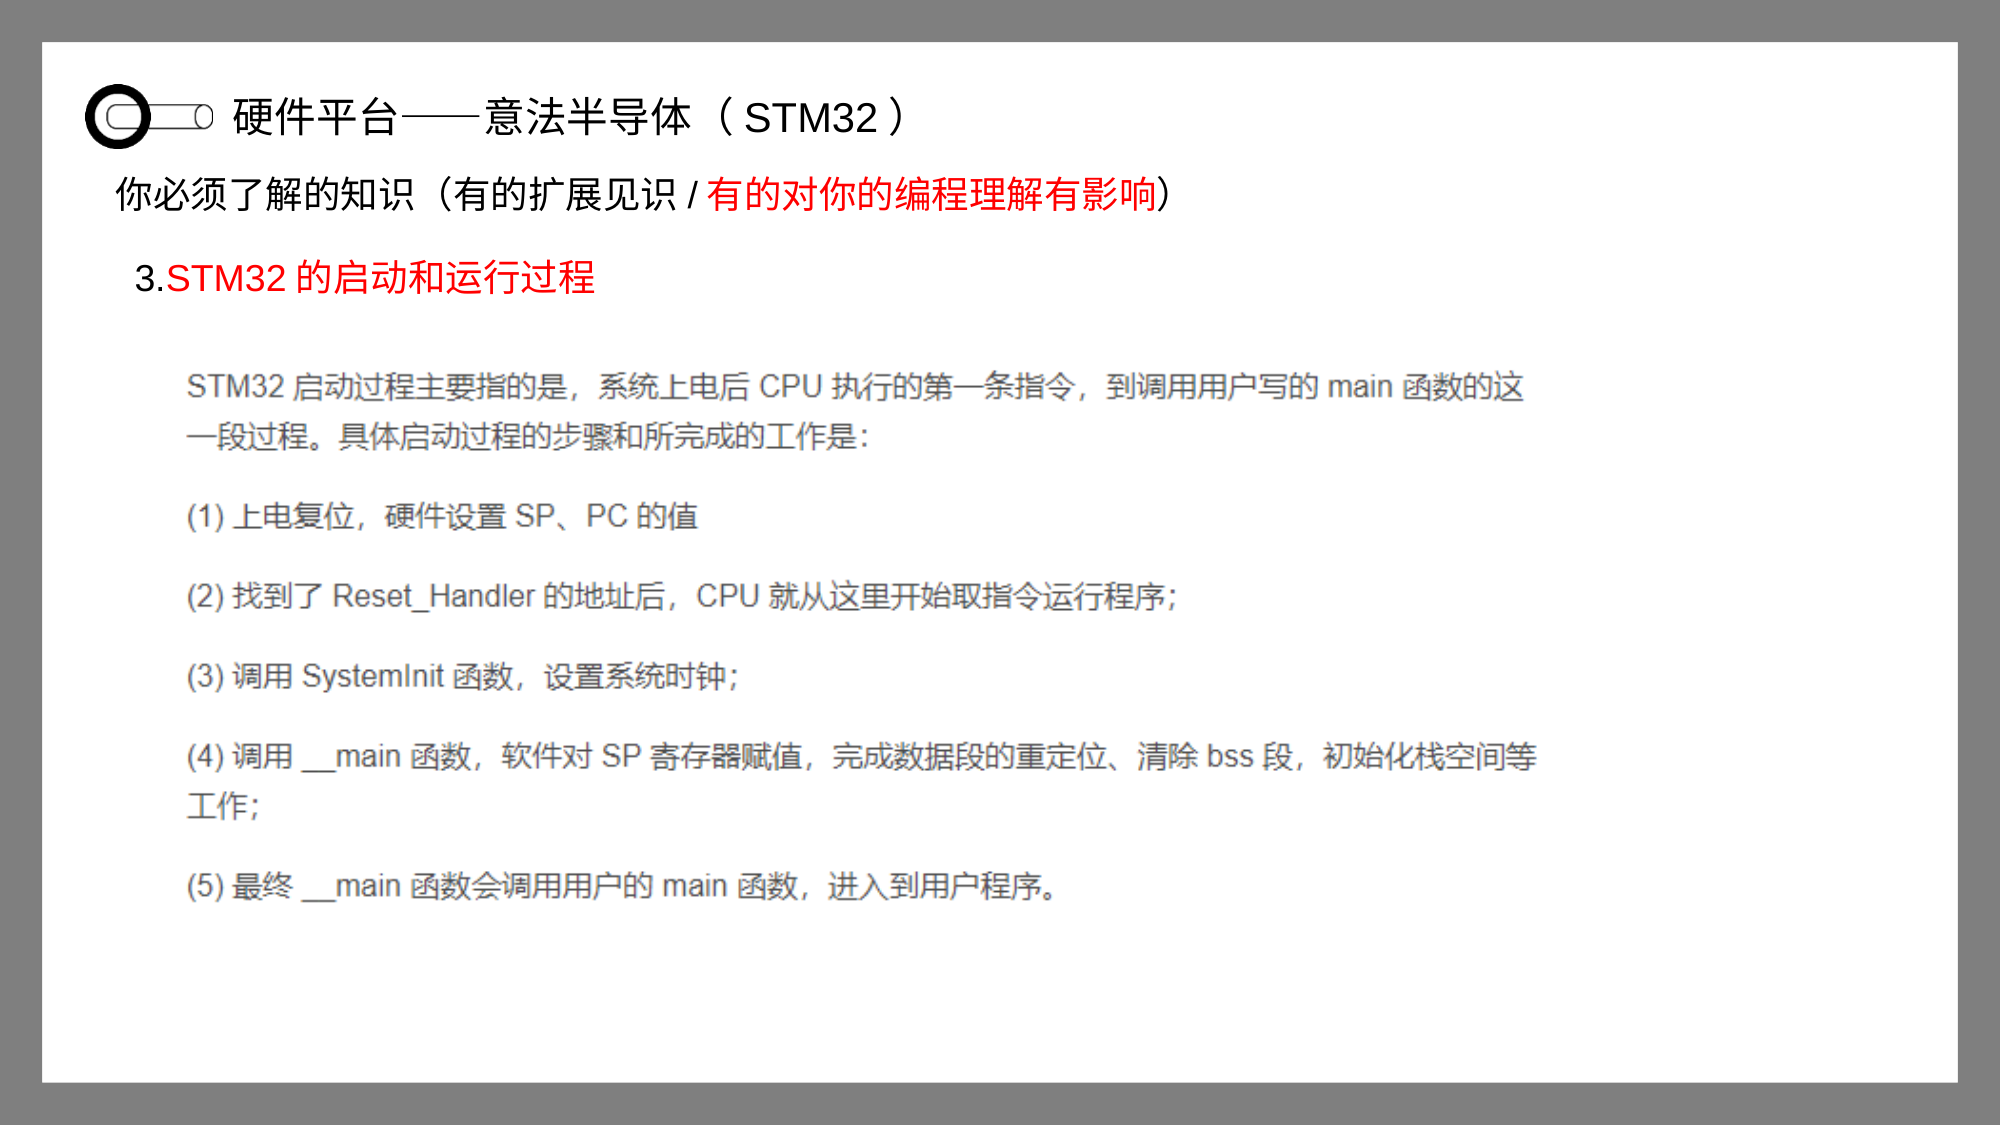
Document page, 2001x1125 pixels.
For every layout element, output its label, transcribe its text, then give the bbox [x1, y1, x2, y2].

text_box 3.STM32的启动和运行过程 [119, 246, 611, 306]
picture [185, 348, 1575, 931]
text_box [0, 0, 2000, 1125]
text_box 你必须了解的知识（有的扩展见识/有的对你的编程理解有影响） [101, 163, 1210, 224]
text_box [85, 84, 1114, 149]
